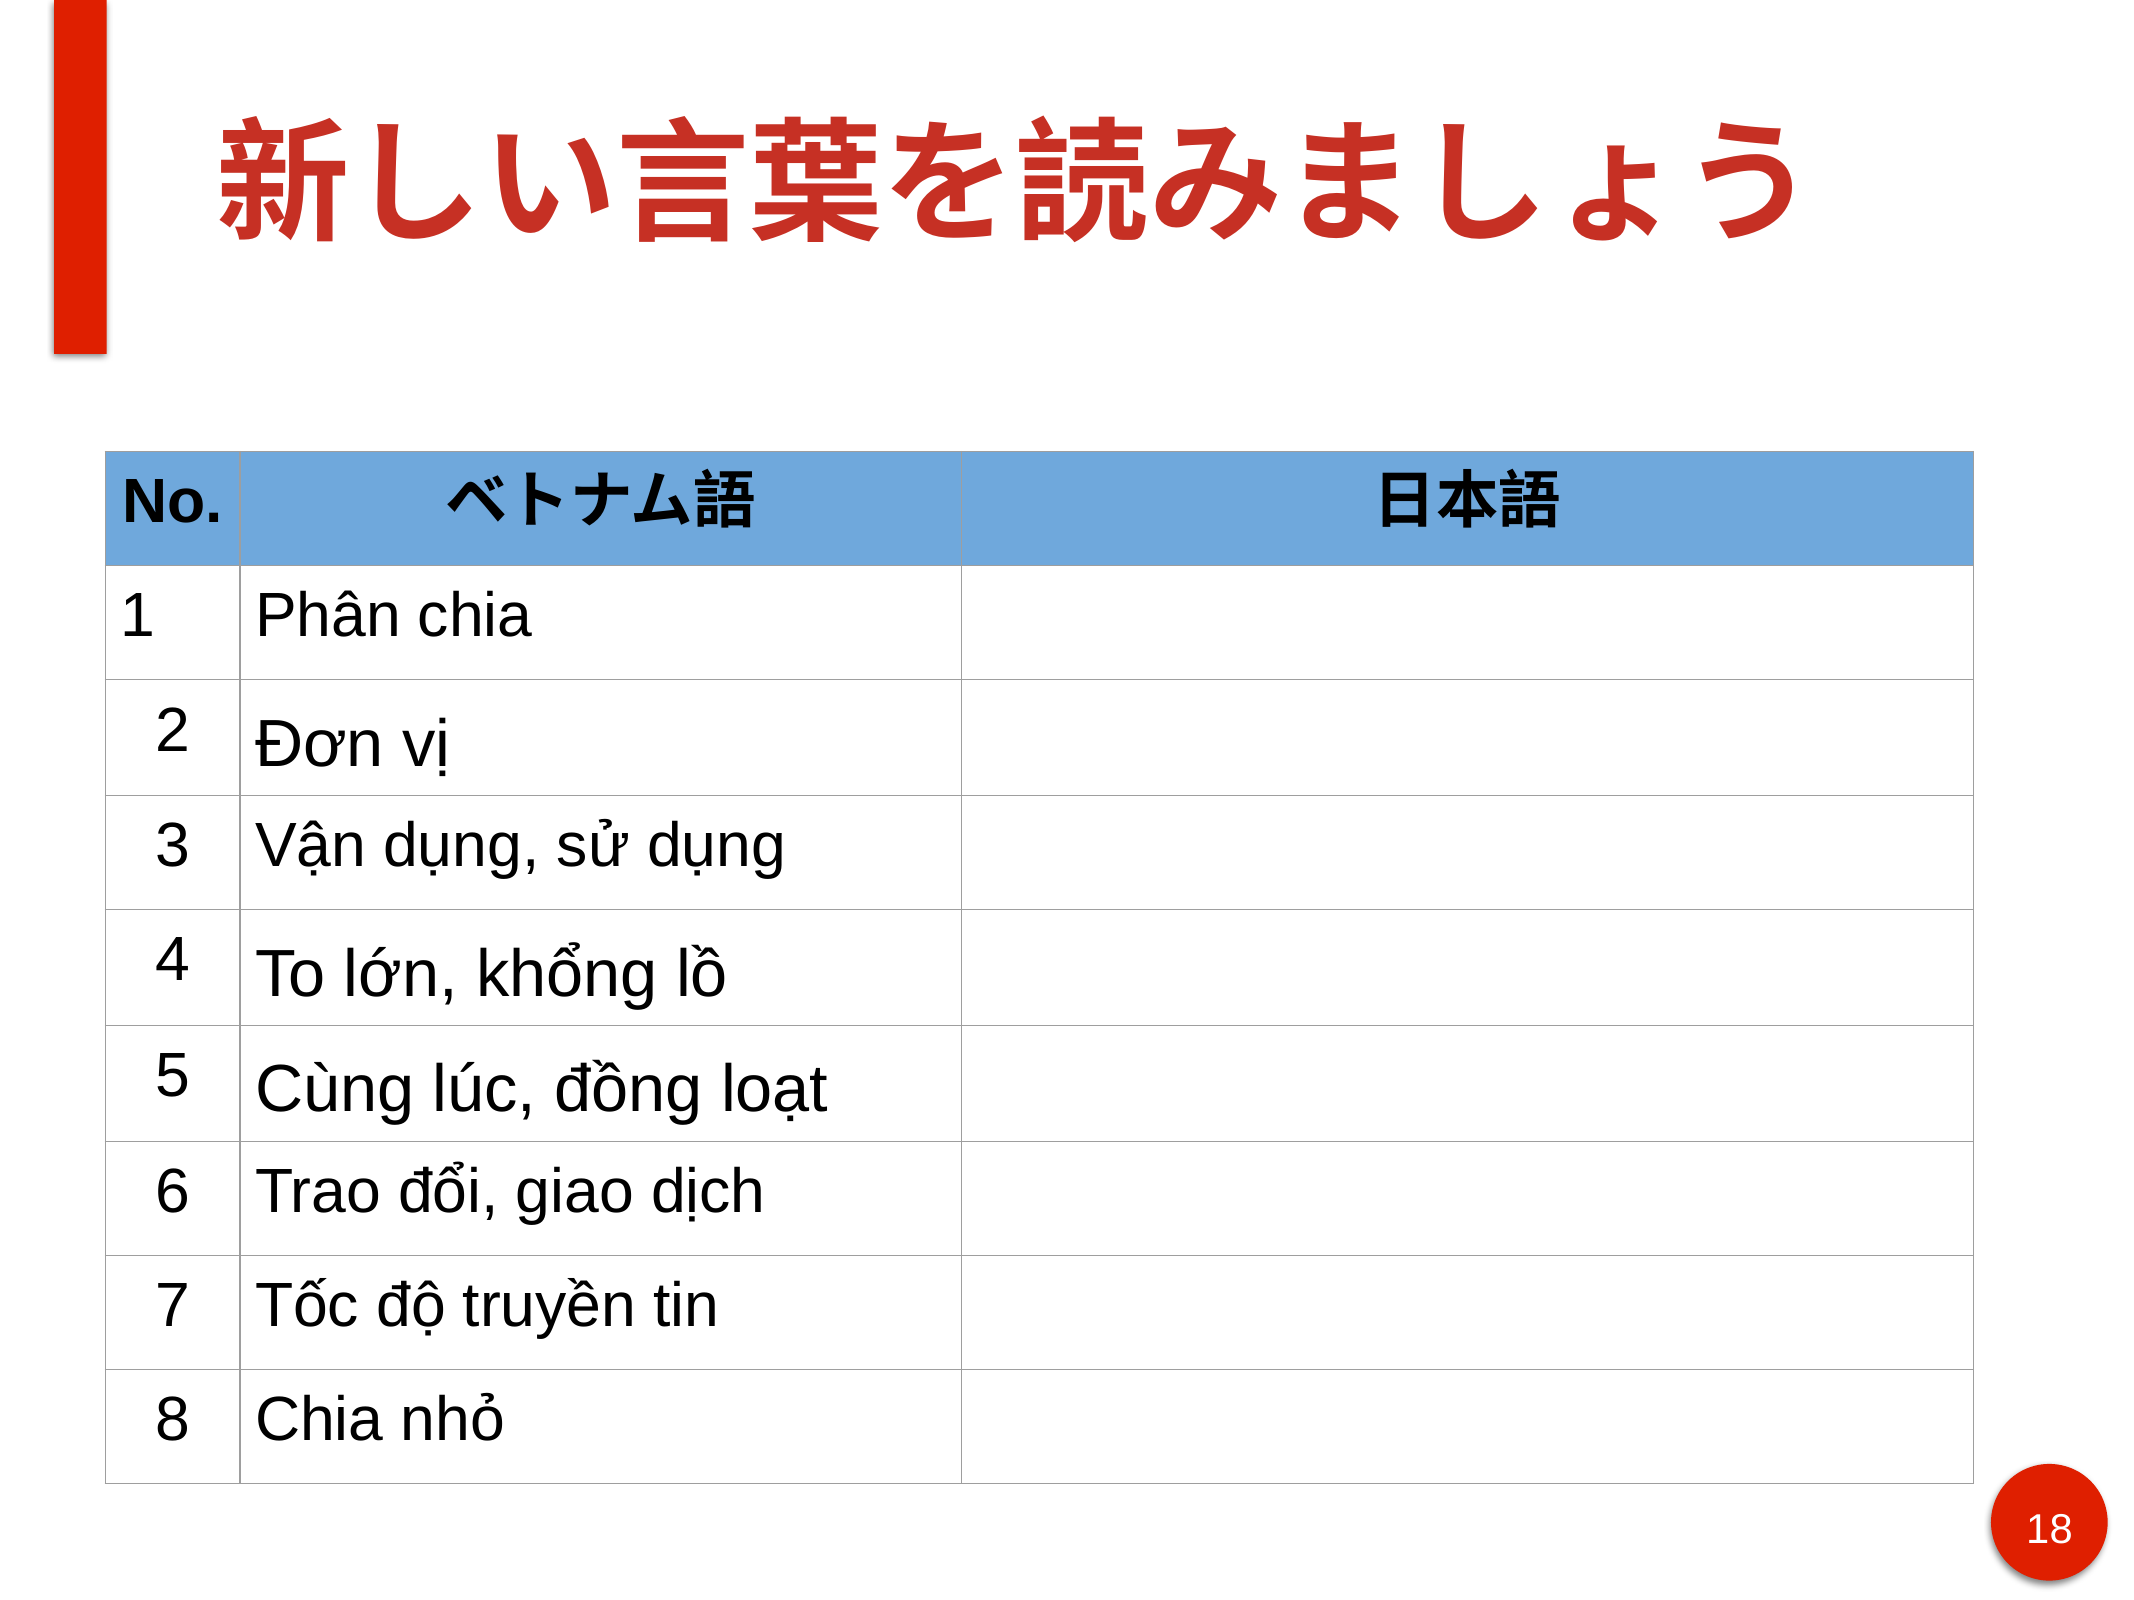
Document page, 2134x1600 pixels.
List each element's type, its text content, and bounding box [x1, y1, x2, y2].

table_cell [962, 910, 1973, 1025]
table_cell To lớn, khổng lồ [241, 910, 961, 1025]
table_cell [962, 1142, 1973, 1255]
slide_number 18 [2012, 1493, 2087, 1552]
table_cell 4 [106, 910, 239, 1025]
table_cell Cùng lúc, đồng loạt [241, 1026, 961, 1141]
table_cell Đơn vị [241, 680, 961, 795]
table_cell 2 [106, 680, 239, 795]
table_cell 5 [106, 1026, 239, 1141]
table_cell [962, 1256, 1973, 1369]
table_cell [962, 1370, 1973, 1483]
table_cell 6 [106, 1142, 239, 1255]
table_header ベトナム語 [241, 452, 961, 565]
table_cell [962, 796, 1973, 909]
table_cell 7 [106, 1256, 239, 1369]
table_cell [962, 566, 1973, 679]
table_header 日本語 [962, 452, 1973, 565]
table_cell [962, 1026, 1973, 1141]
table_cell Trao đổi, giao dịch [241, 1142, 961, 1255]
table_header No. [106, 452, 239, 565]
table_cell 3 [106, 796, 239, 909]
table_cell Tốc độ truyền tin [241, 1256, 961, 1369]
table_cell Chia nhỏ [241, 1370, 961, 1483]
table_cell [962, 680, 1973, 795]
table_cell Phân chia [241, 566, 961, 679]
title 新しい言葉を読みましょう [208, 18, 2030, 336]
table_cell Vận dụng, sử dụng [241, 796, 961, 909]
table_cell 1 [106, 566, 239, 679]
table_cell 8 [106, 1370, 239, 1483]
